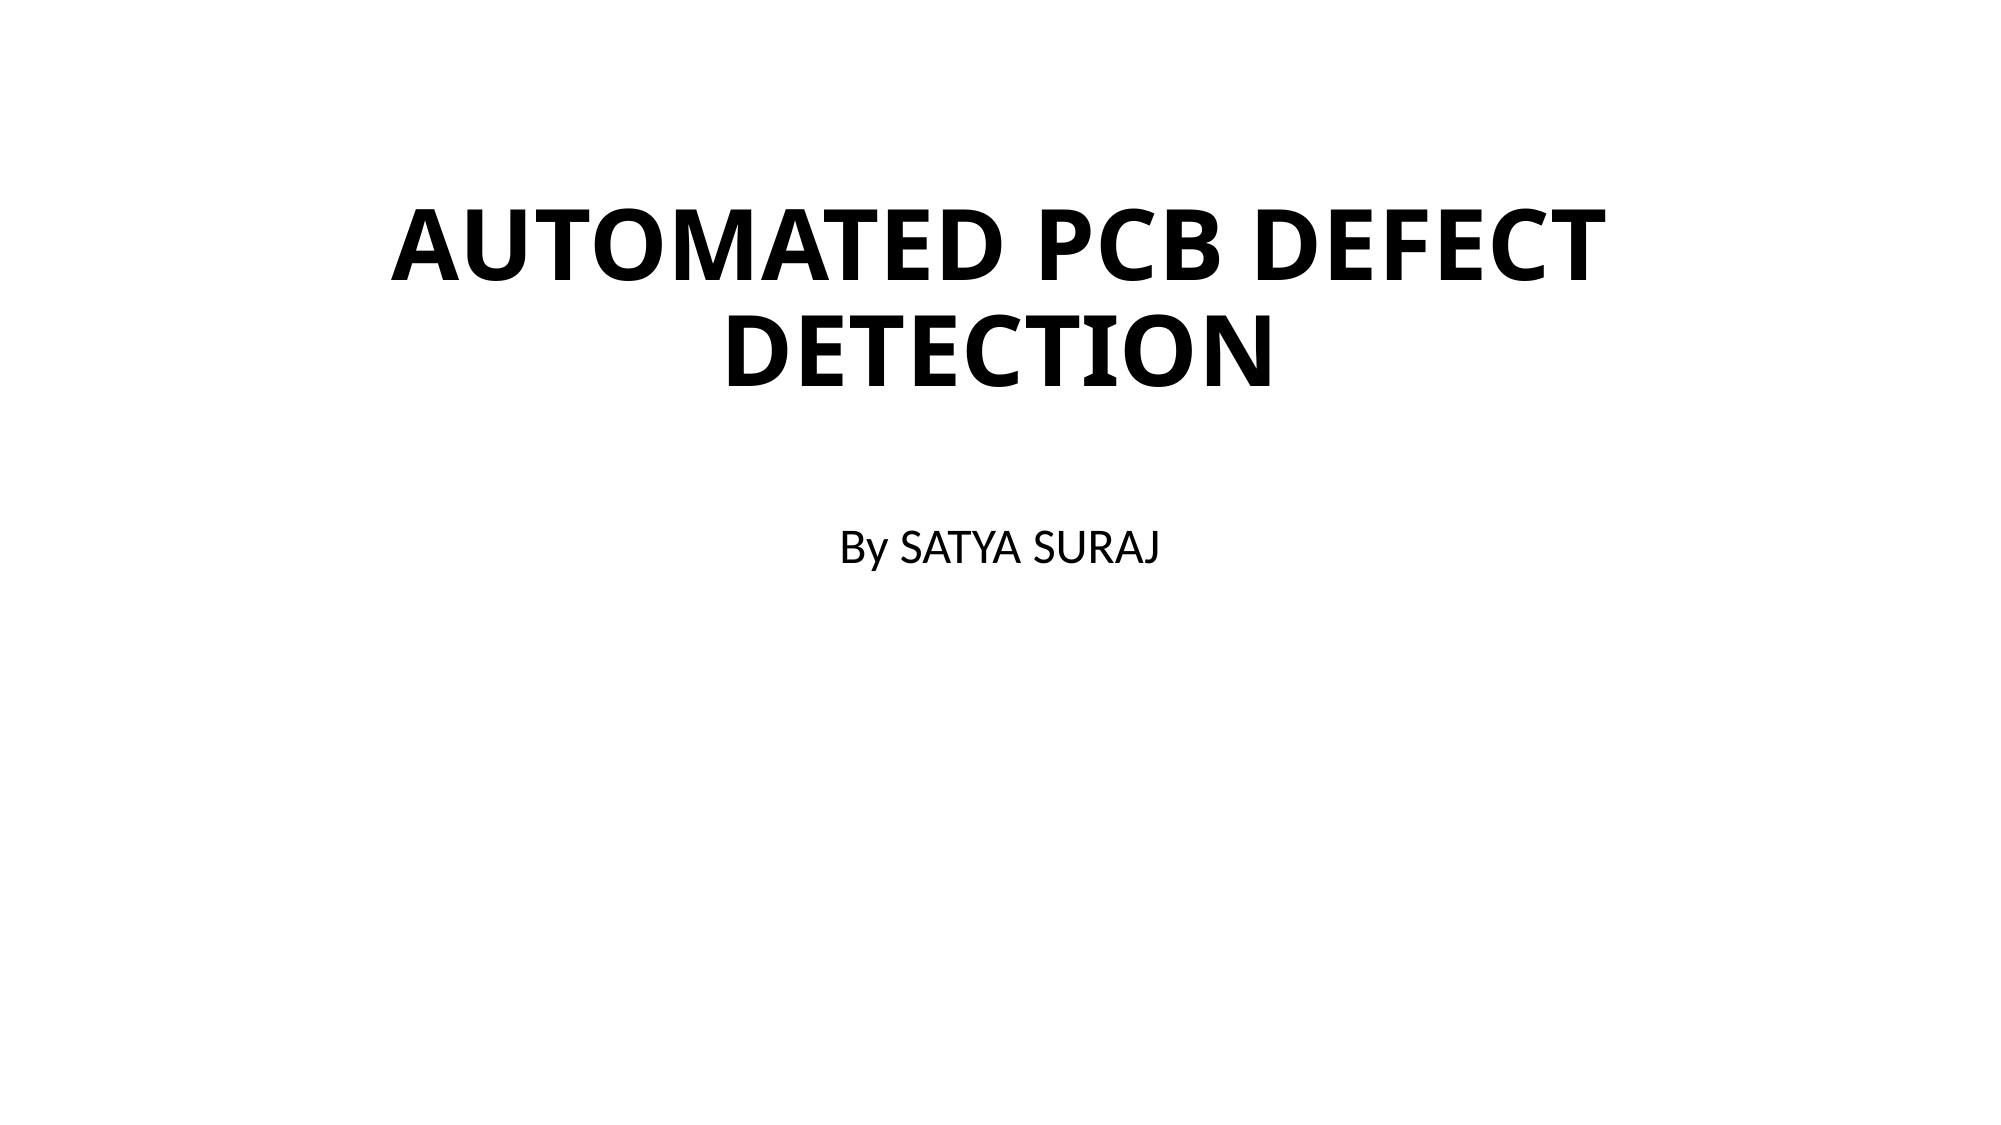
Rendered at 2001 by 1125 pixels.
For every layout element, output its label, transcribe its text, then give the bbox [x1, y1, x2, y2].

subtitle By SATYA SURAJ [249, 512, 1750, 785]
title AUTOMATED PCB DEFECT DETECTION [249, 184, 1750, 512]
